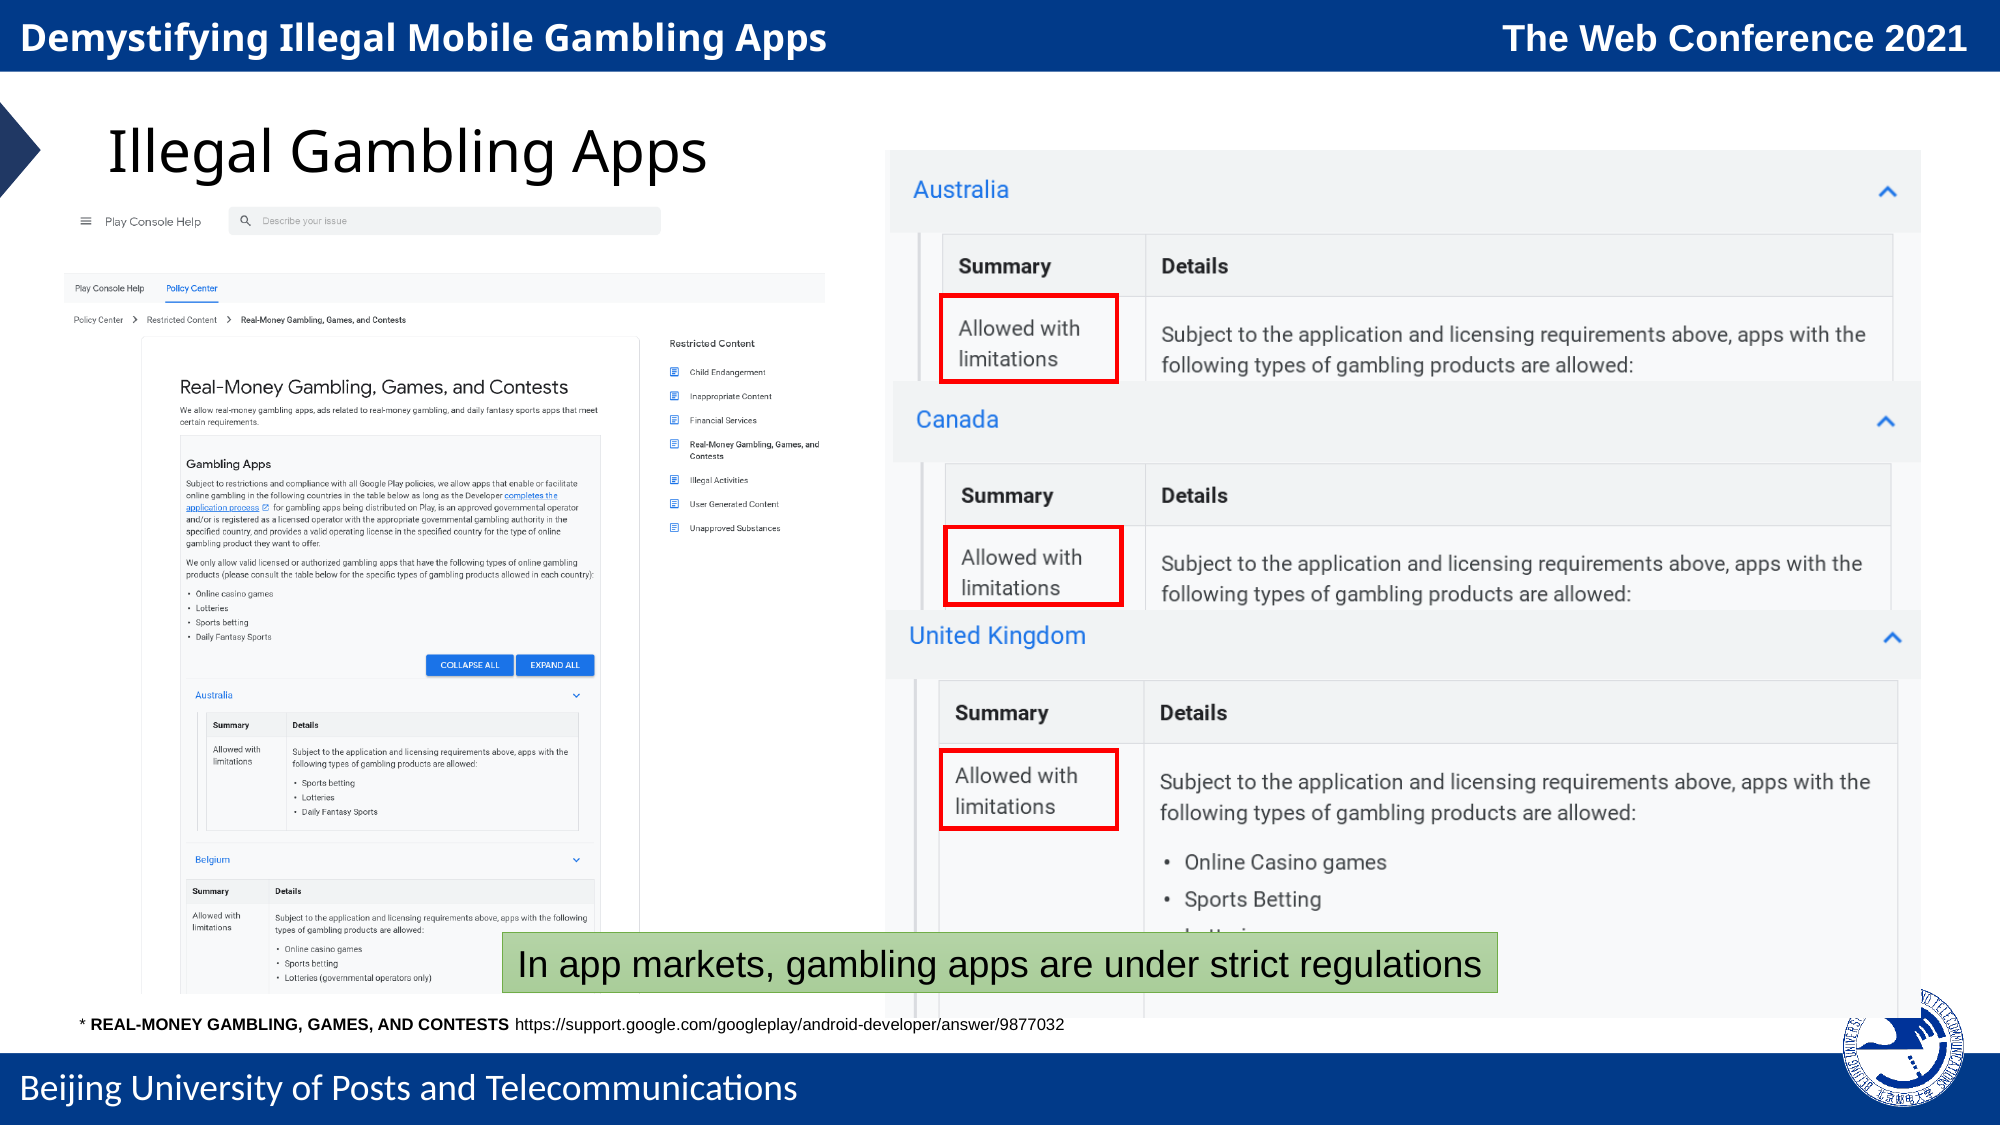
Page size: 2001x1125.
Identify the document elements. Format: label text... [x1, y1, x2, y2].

text_box Illegal Gambling Apps [93, 107, 724, 192]
text_box * Real-Money Gambling, Games, and Contests https://support.google.com/googleplay/android-developer/answer/9877032 [64, 1006, 1100, 1042]
picture [885, 150, 1964, 1106]
text_box In app markets, gambling apps are under strict regulations [825, 932, 885, 993]
picture [64, 203, 825, 994]
text_box [0, 100, 43, 200]
